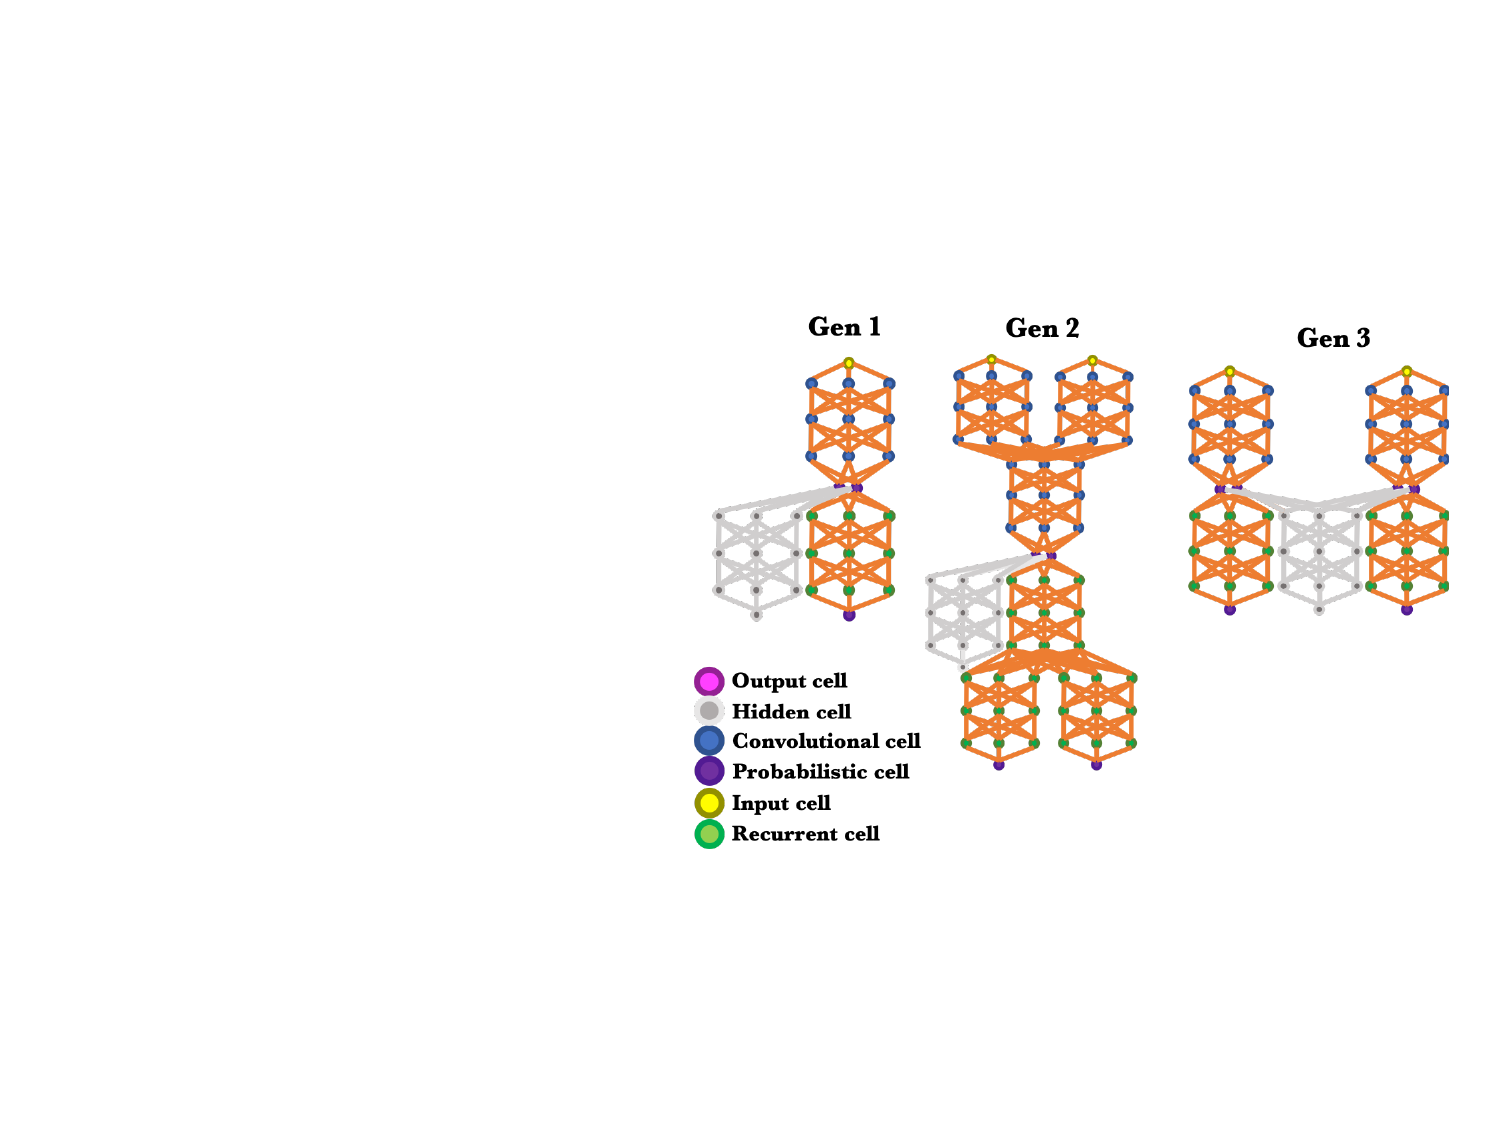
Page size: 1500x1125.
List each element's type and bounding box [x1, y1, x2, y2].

picture [693, 300, 1449, 858]
